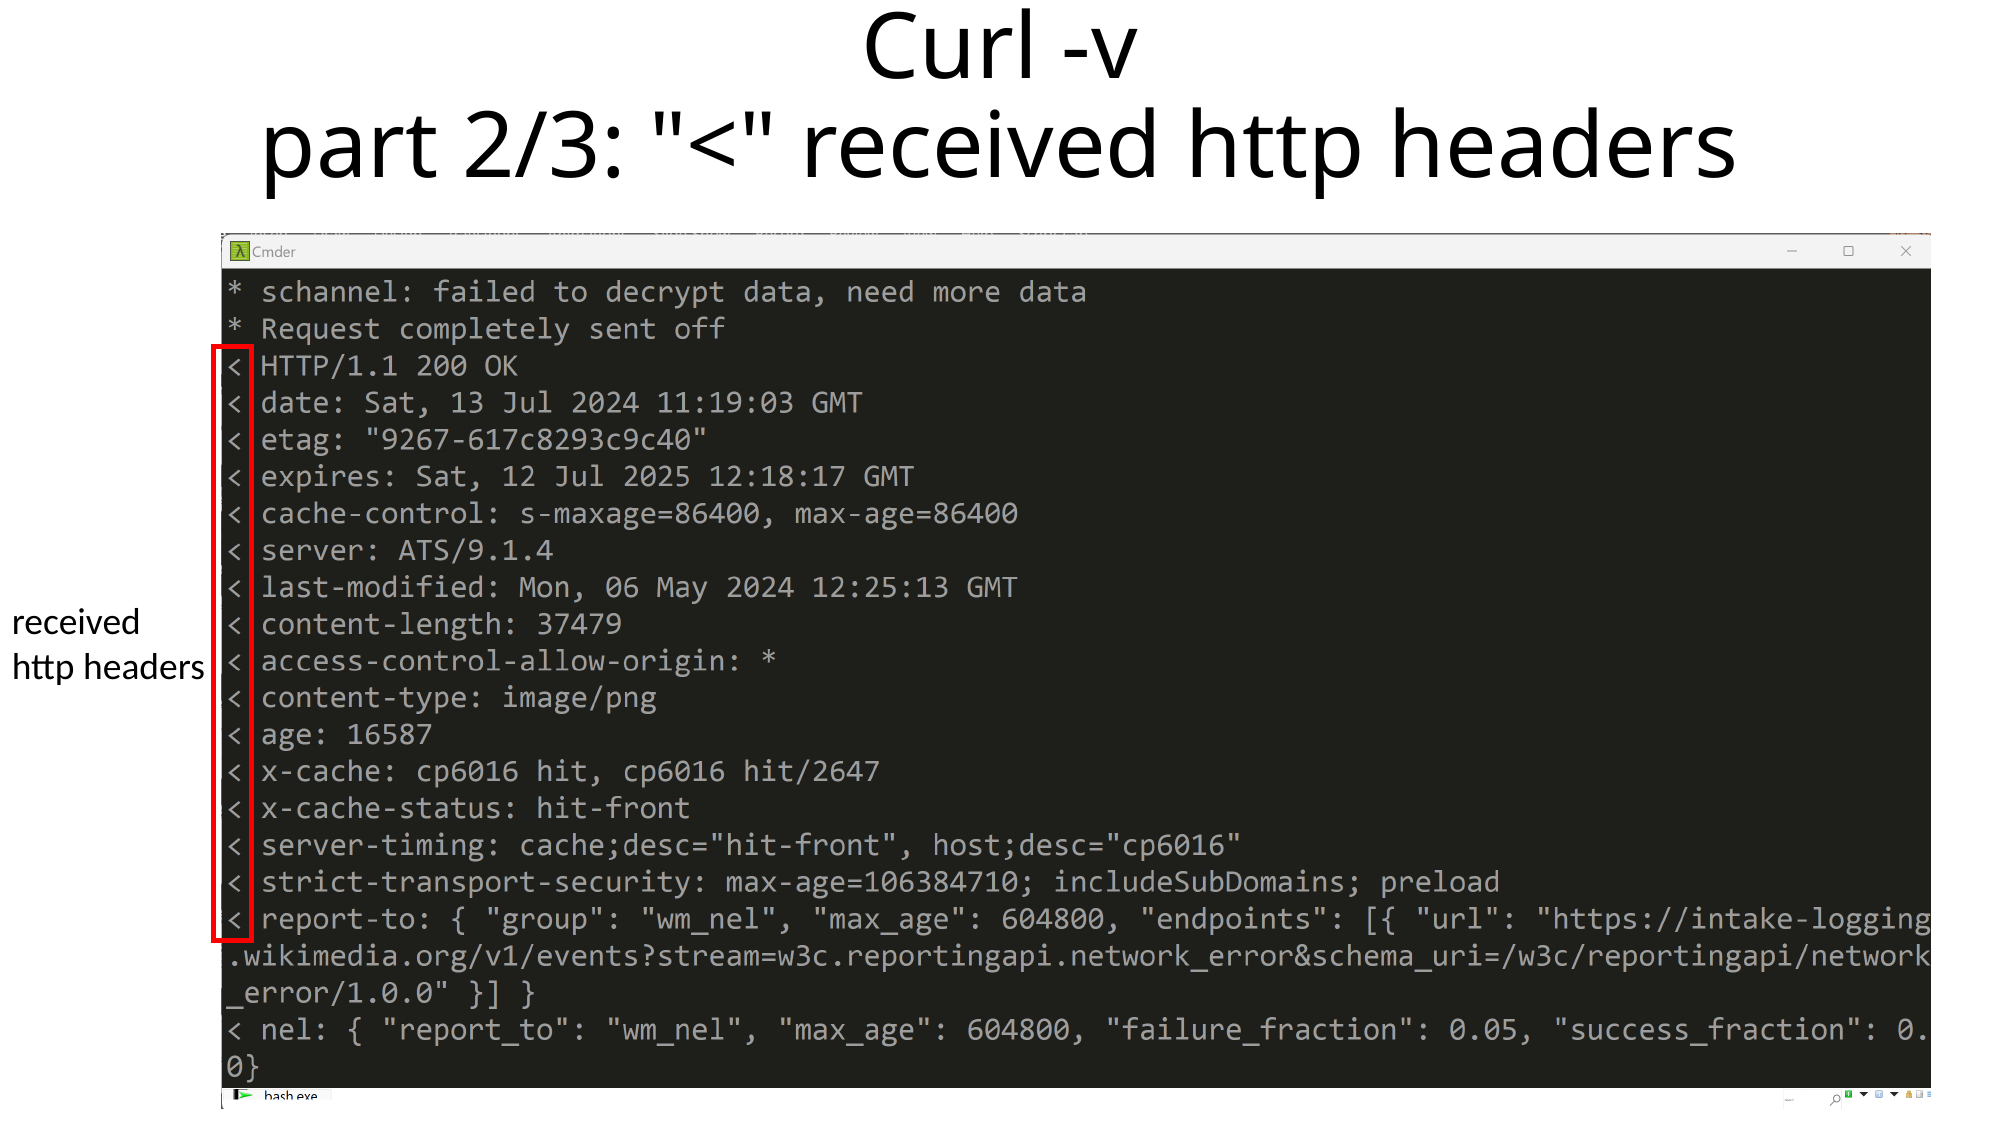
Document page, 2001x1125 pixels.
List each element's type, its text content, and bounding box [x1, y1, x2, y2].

text_box [212, 695, 221, 941]
text_box received http headers [0, 589, 221, 695]
title Curl -v part 2/3: "<" received http headers [137, 0, 1863, 197]
picture [221, 233, 1931, 1109]
text_box [212, 346, 221, 589]
